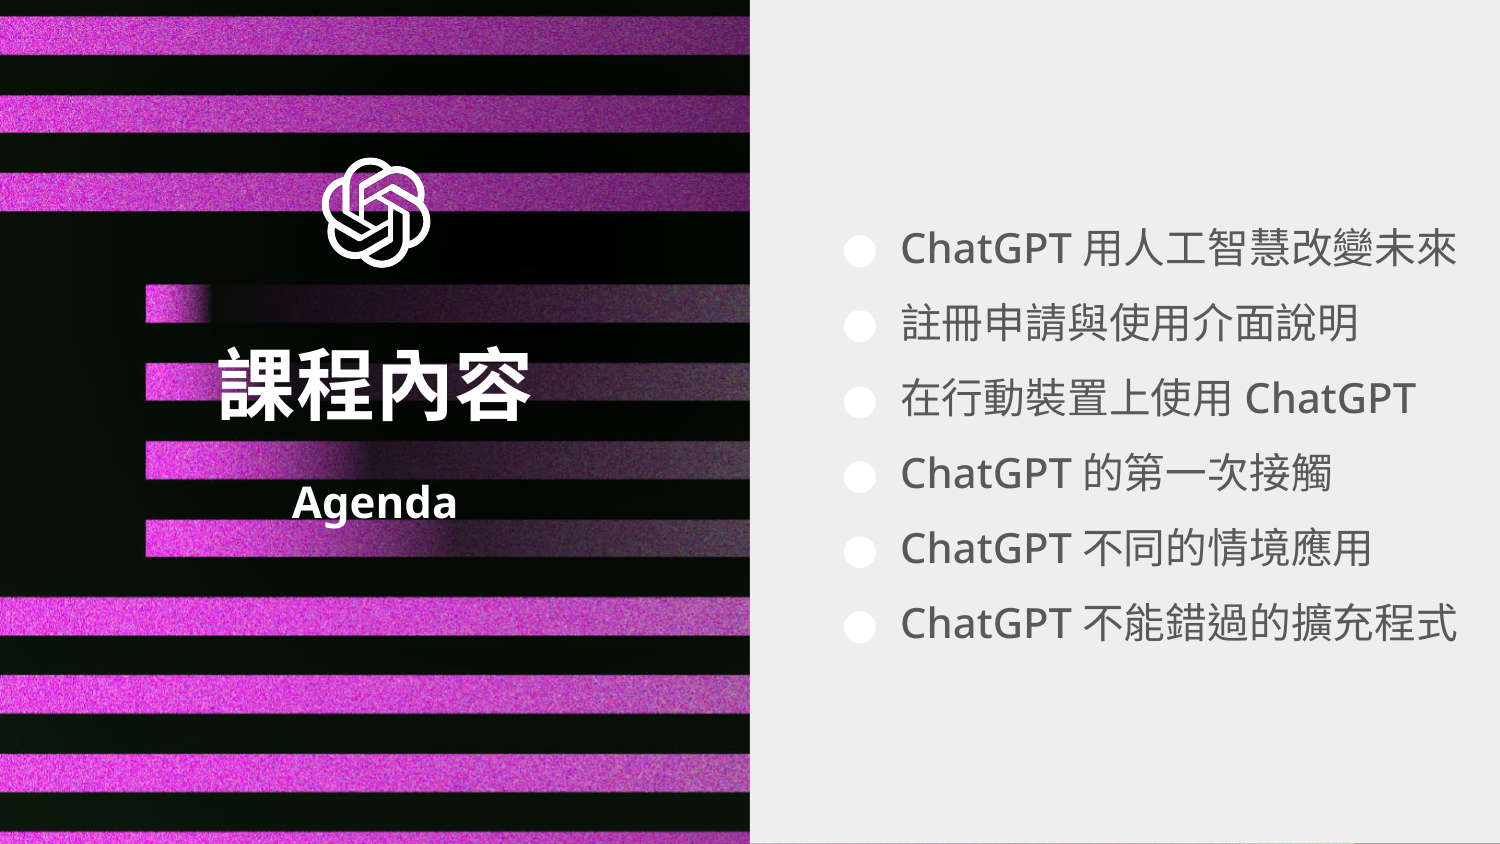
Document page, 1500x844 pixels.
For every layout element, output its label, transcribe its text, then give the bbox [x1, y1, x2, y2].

list ChatGPT用人工智慧改變未來 註冊申請與使用介面說明 在行動裝置上使用ChatGPT ChatGPT的第一次接觸 ChatGPT不同的情境應用 ChatGPT不能錯過的擴充程式 [810, 118, 1474, 725]
picture [0, 0, 749, 844]
subtitle Agenda [43, 459, 708, 663]
title 課程內容 [43, 202, 708, 446]
